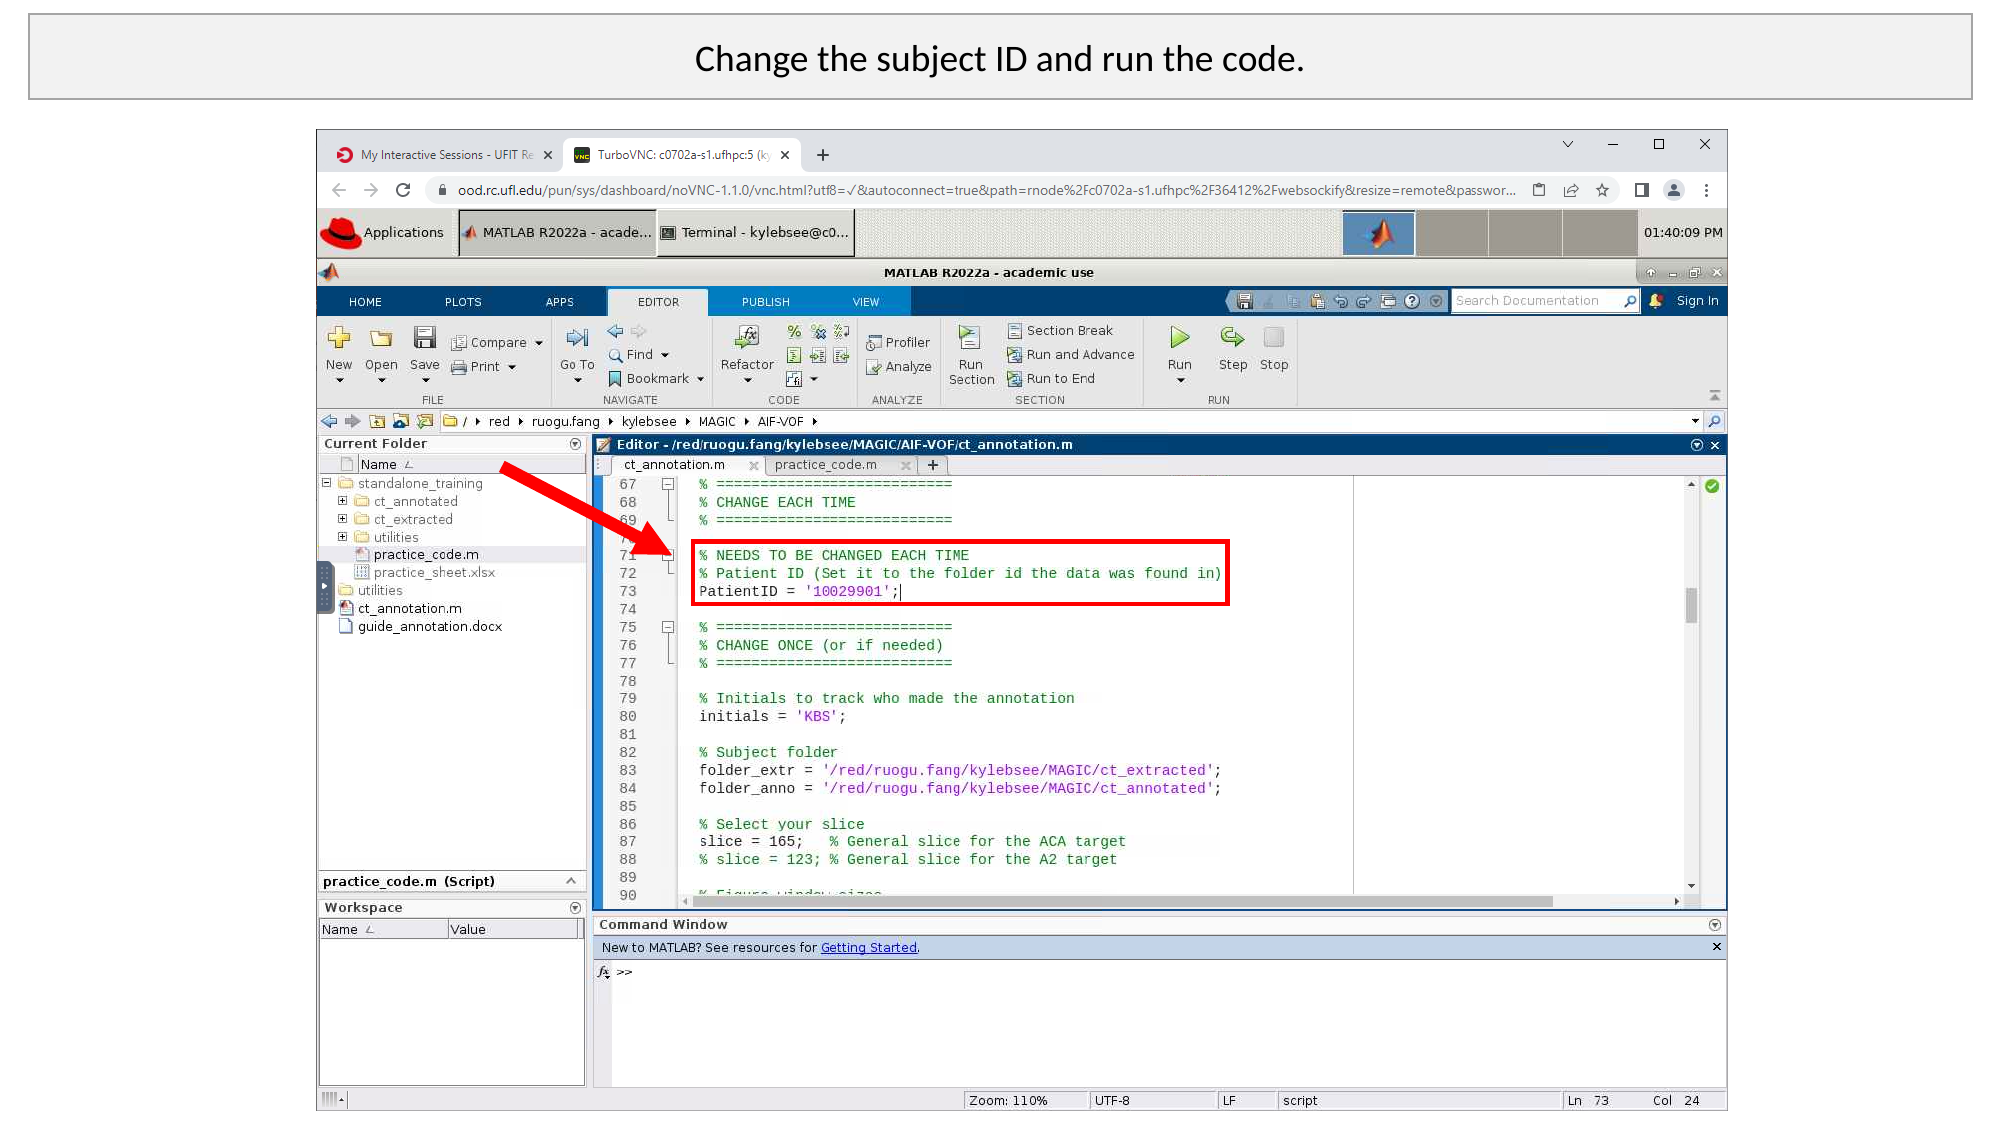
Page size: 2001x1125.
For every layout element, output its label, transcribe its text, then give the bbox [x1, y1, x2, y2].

picture [316, 129, 1728, 1111]
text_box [501, 466, 672, 555]
text_box Change the subject ID and run the code. [28, 13, 1973, 100]
